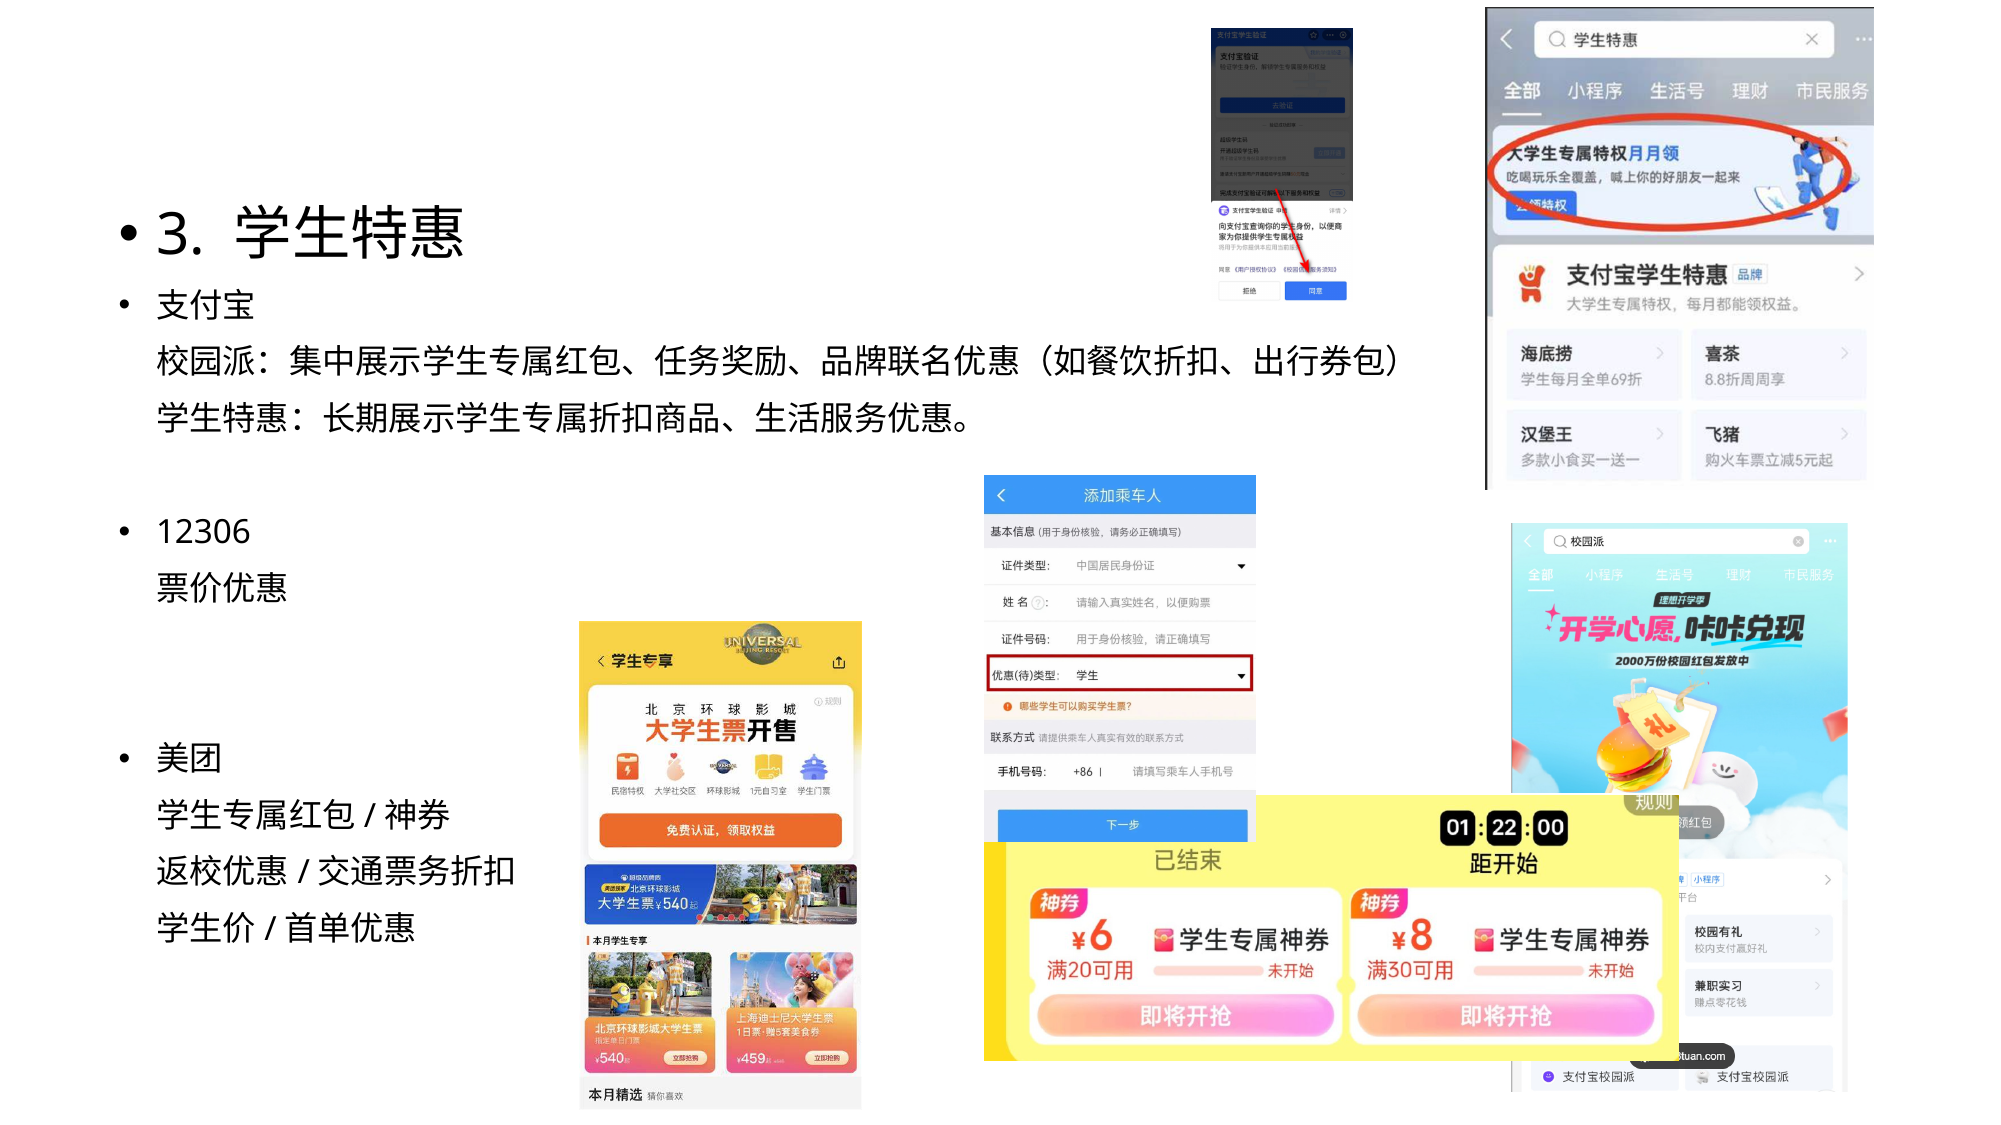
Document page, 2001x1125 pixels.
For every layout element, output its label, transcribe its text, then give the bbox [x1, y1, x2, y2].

picture [1485, 7, 1874, 490]
picture [984, 475, 1848, 1092]
picture [579, 621, 862, 1110]
picture [1211, 28, 1353, 302]
list 3. 学生特惠 支付宝 校园派：集中展示学生专属红包、任务奖励、品牌联名优惠（如餐饮折扣、出行券包） 学生特惠：长期展示学生专属折扣商品、生活服务优惠。 12306 票价优惠 美团 学生专属红包/神券 返校优惠/交通票务折扣 学生价/首单优惠 [103, 197, 1829, 1074]
